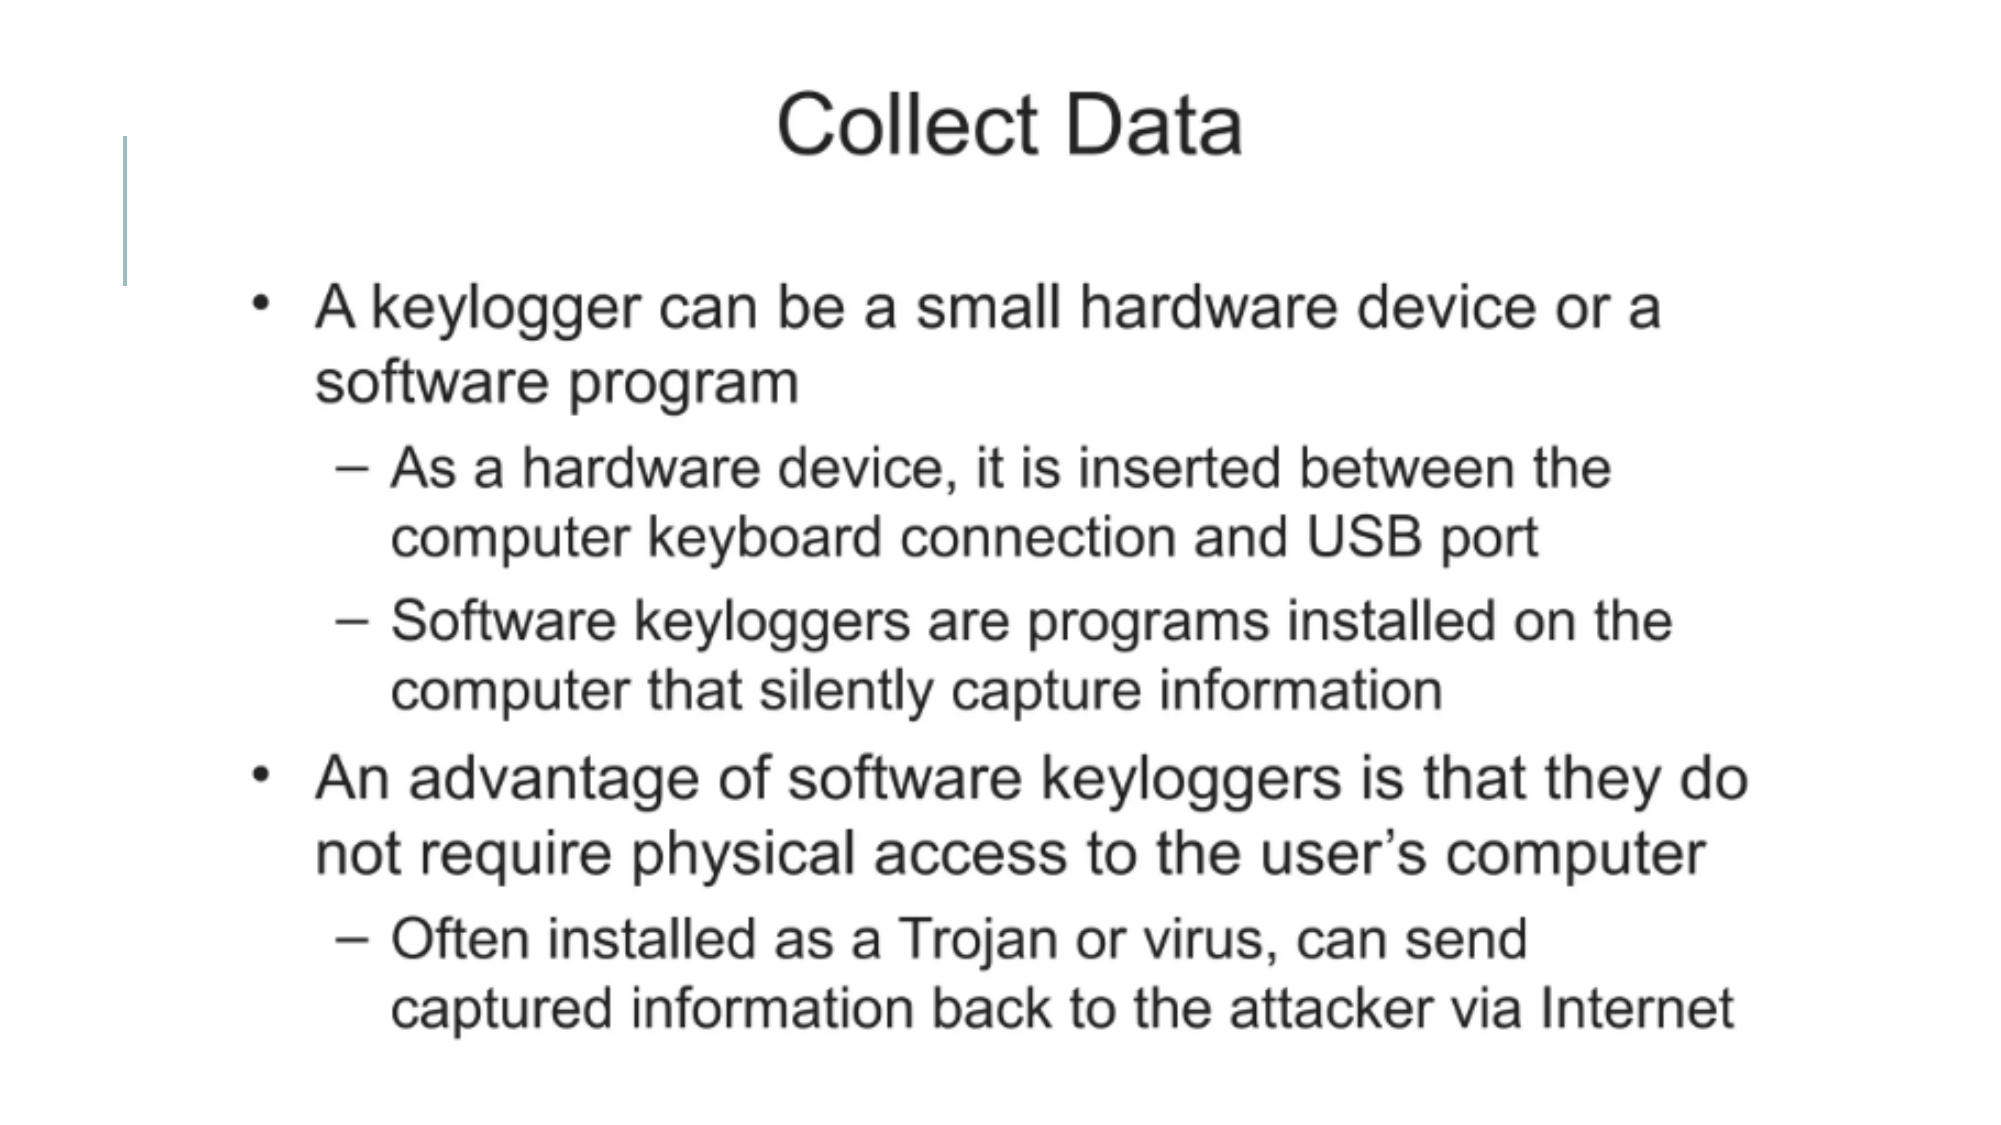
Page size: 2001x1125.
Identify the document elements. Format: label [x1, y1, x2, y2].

list [215, 17, 1781, 1066]
